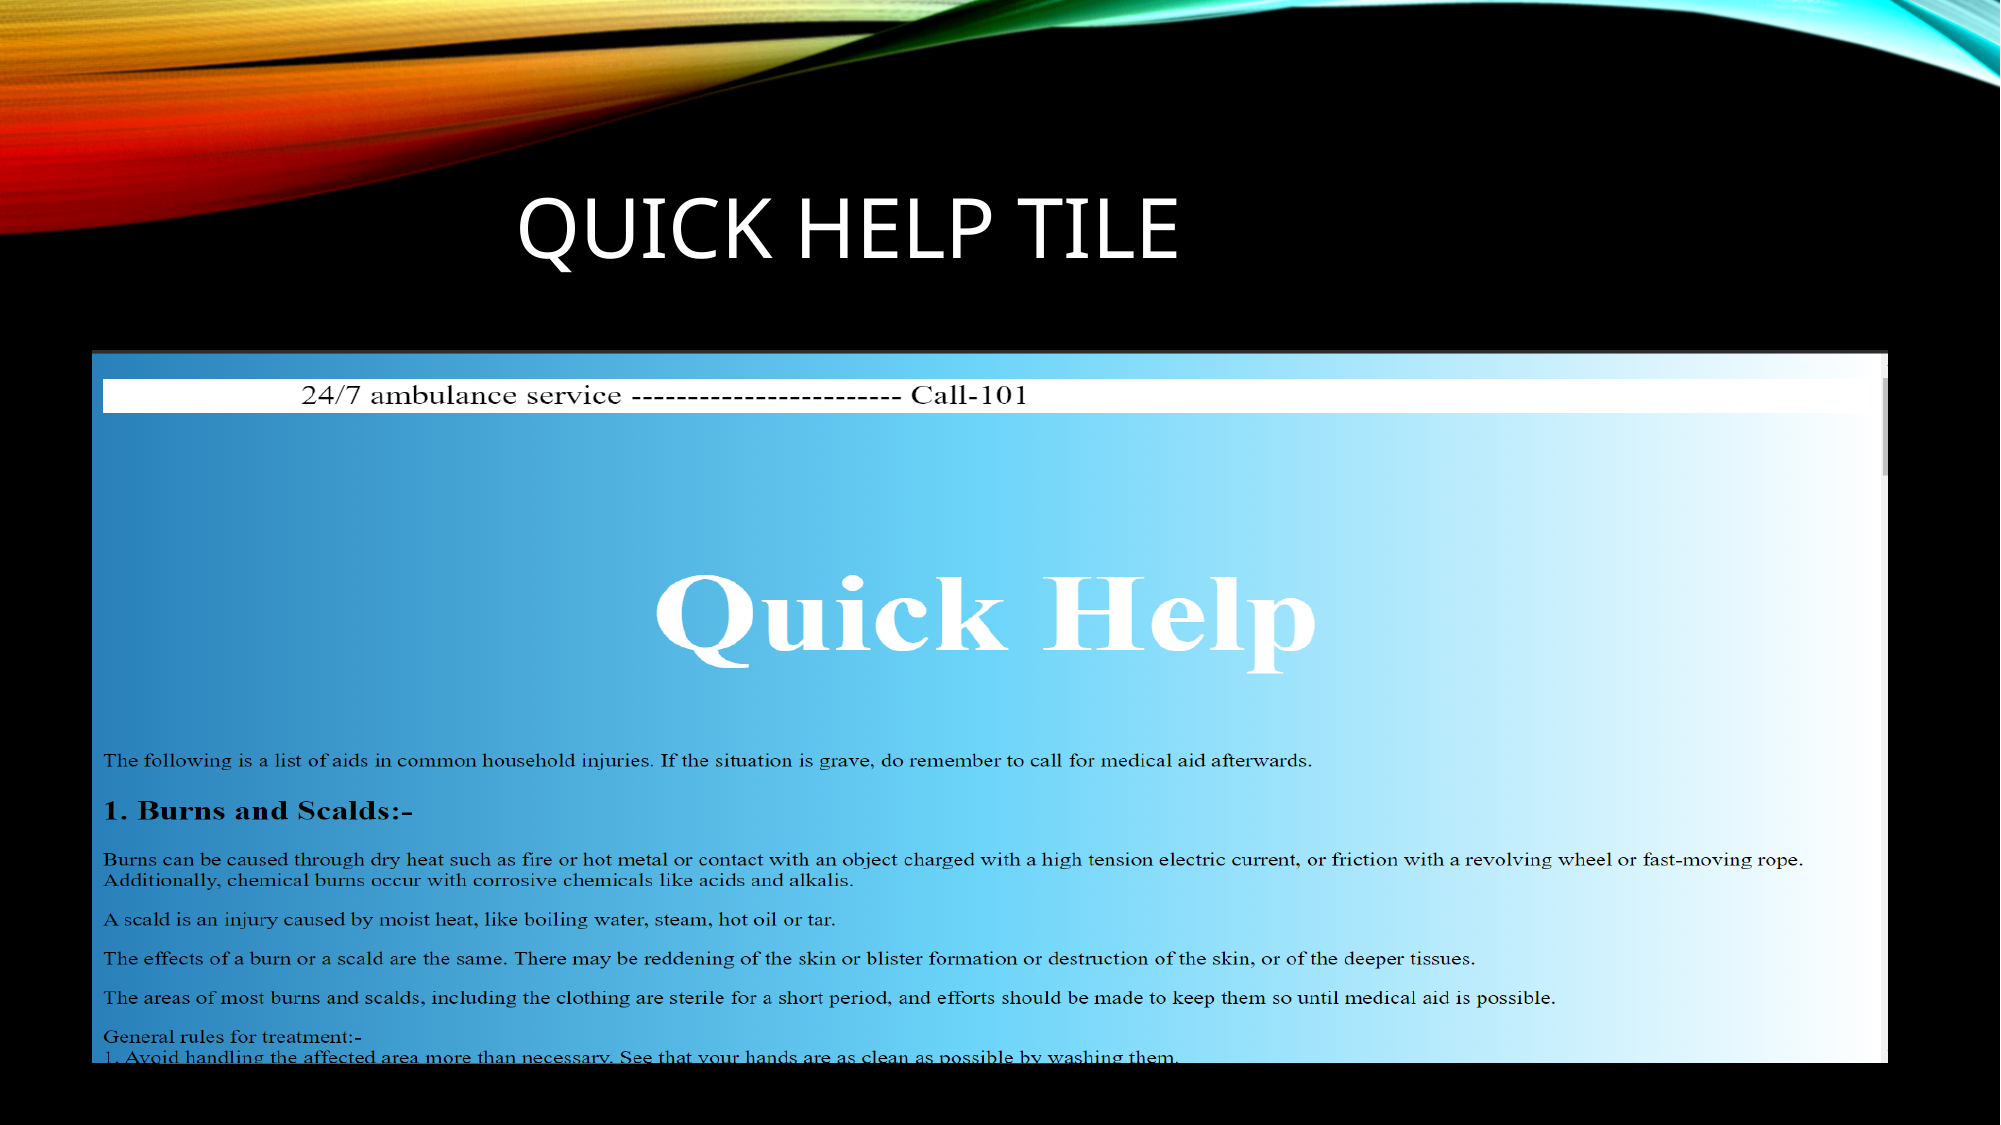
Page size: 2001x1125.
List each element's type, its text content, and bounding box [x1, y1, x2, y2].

title Quick help tile [500, 125, 1888, 338]
picture [91, 350, 1888, 1065]
picture [0, 0, 2000, 237]
